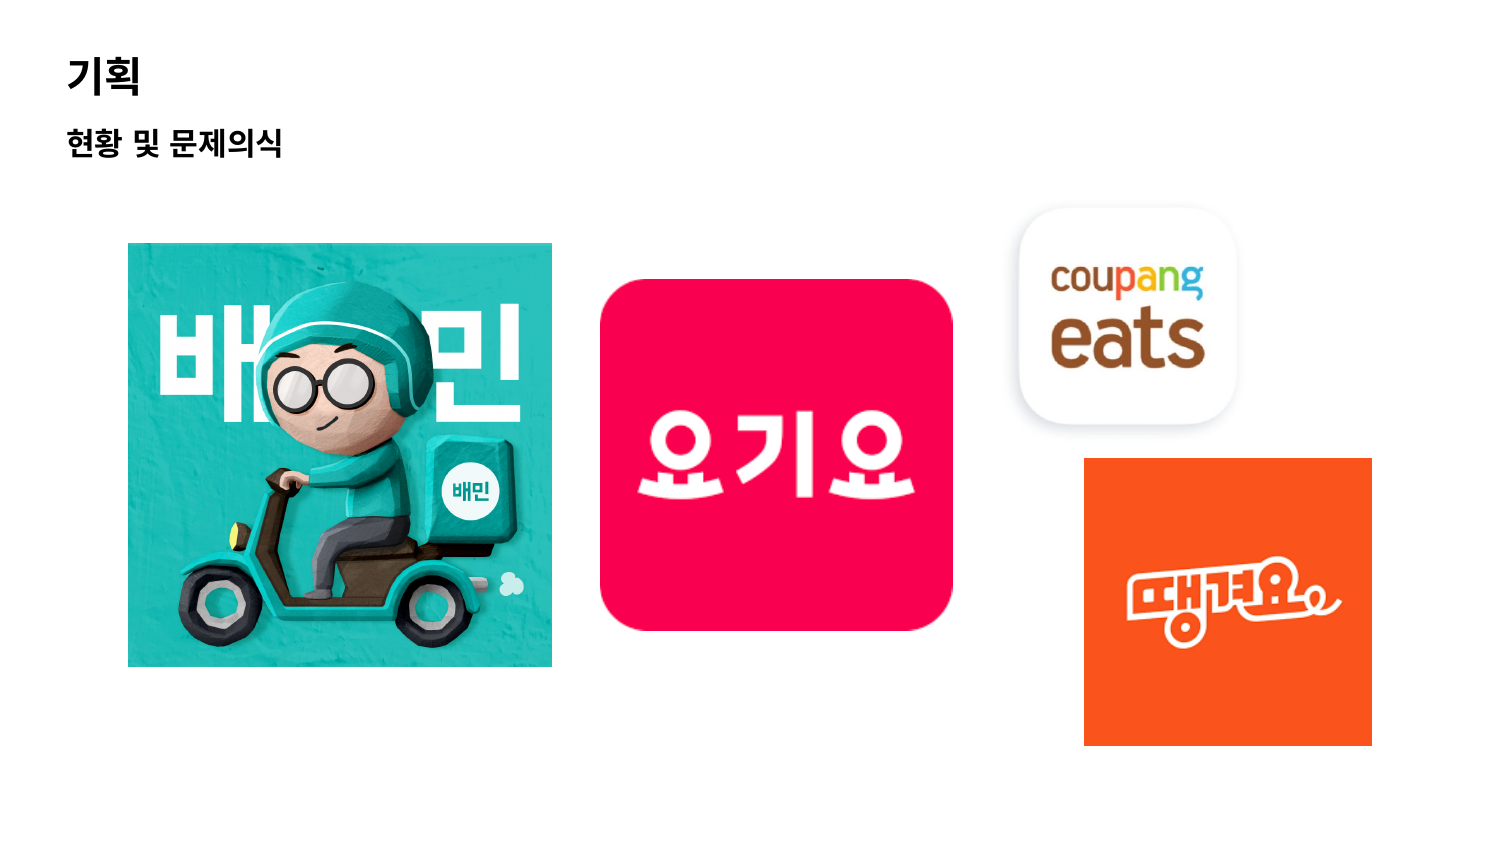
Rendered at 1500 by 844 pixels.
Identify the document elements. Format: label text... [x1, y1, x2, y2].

picture [1084, 458, 1372, 747]
picture [1000, 196, 1249, 444]
subtitle 현황 및 문제의식 [51, 116, 1449, 197]
picture [600, 278, 953, 631]
subtitle 기획 [51, 36, 1449, 116]
picture [128, 243, 553, 667]
